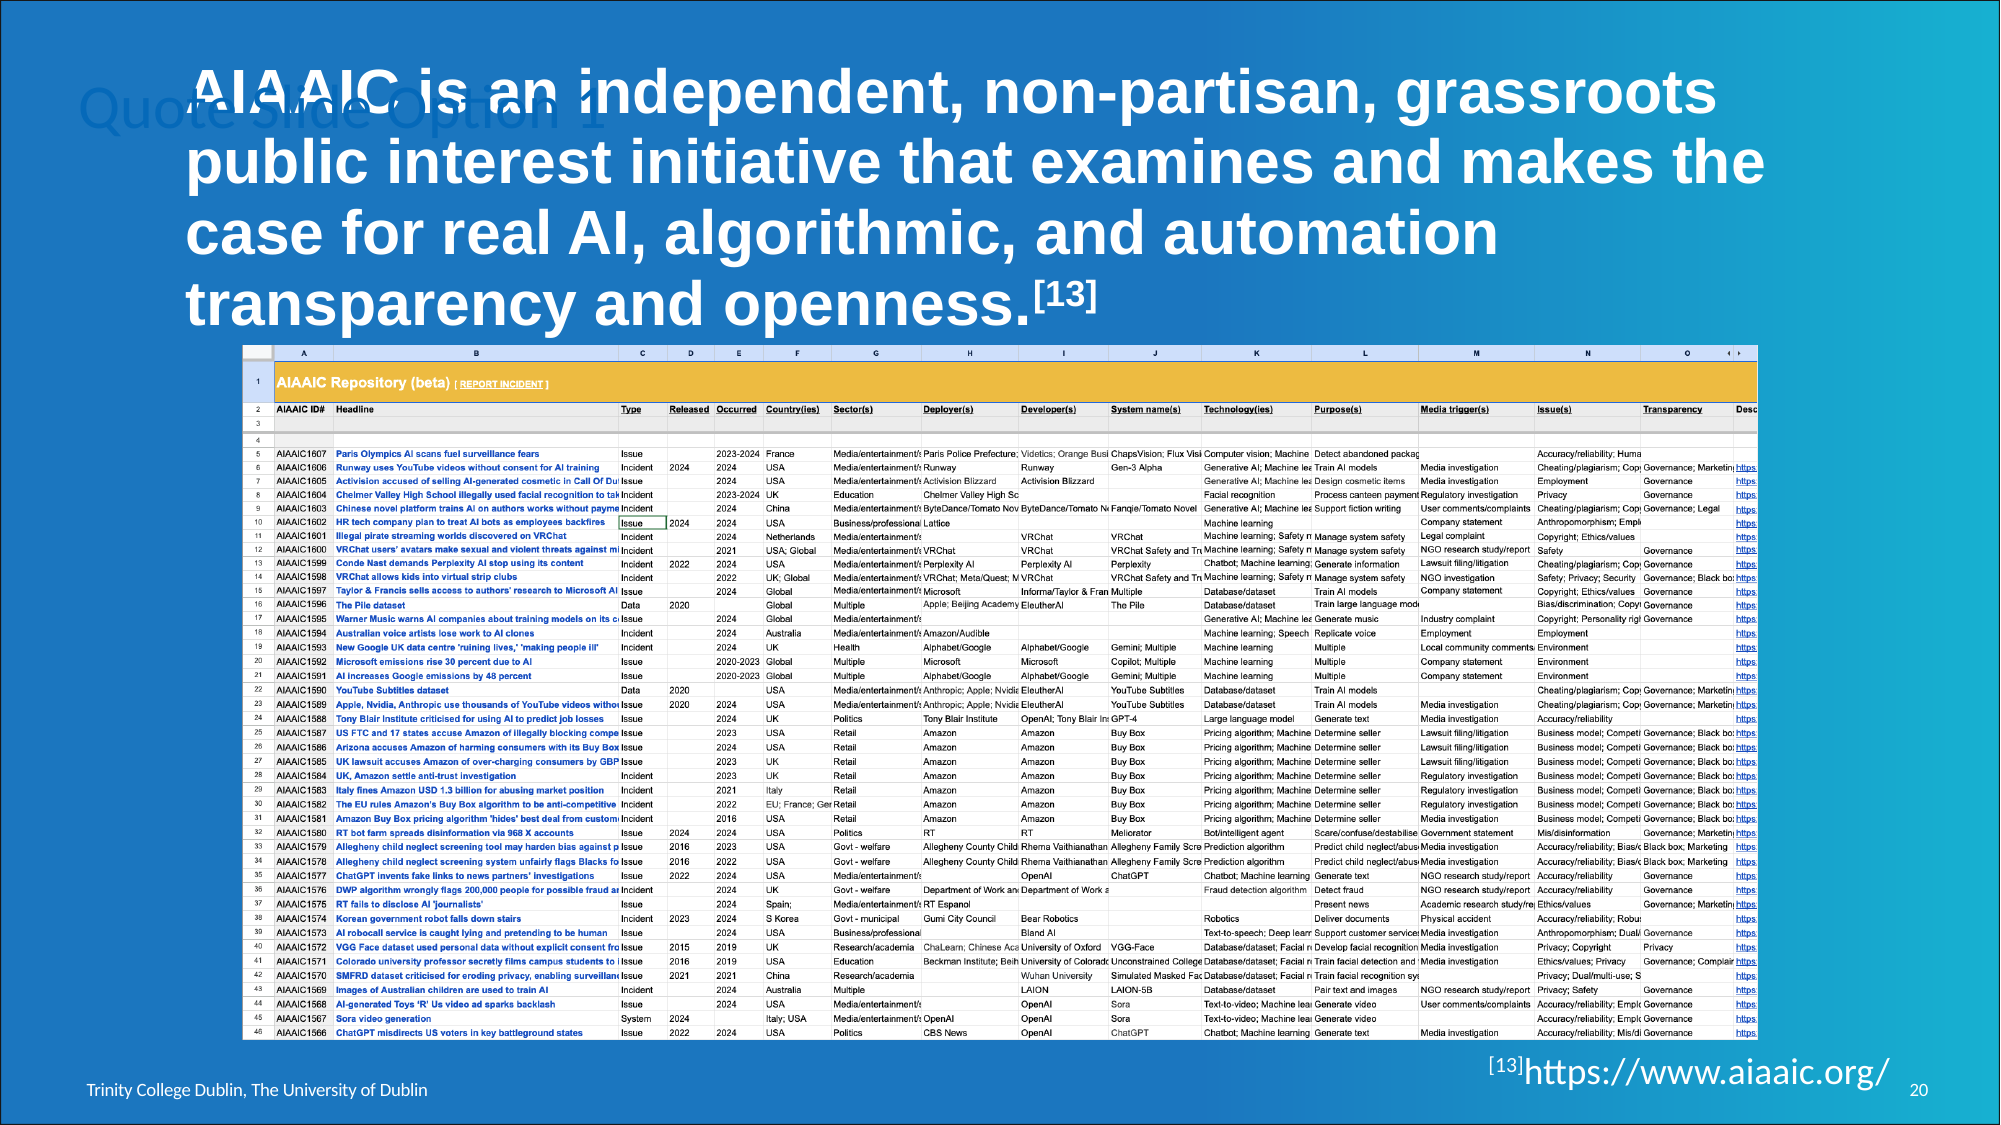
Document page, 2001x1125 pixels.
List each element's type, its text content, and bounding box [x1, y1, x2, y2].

text_box [13]https://www.aiaaic.org/ [1473, 1039, 2000, 1100]
list AIAAIC is an independent, non-partisan, grassroots public interest initiative that examines and makes the case for real AI, algorithmic, and automation transparency and openness.[13] [185, 54, 1779, 516]
title Quote Slide Option 1 [78, 63, 924, 230]
picture [242, 345, 1758, 1040]
